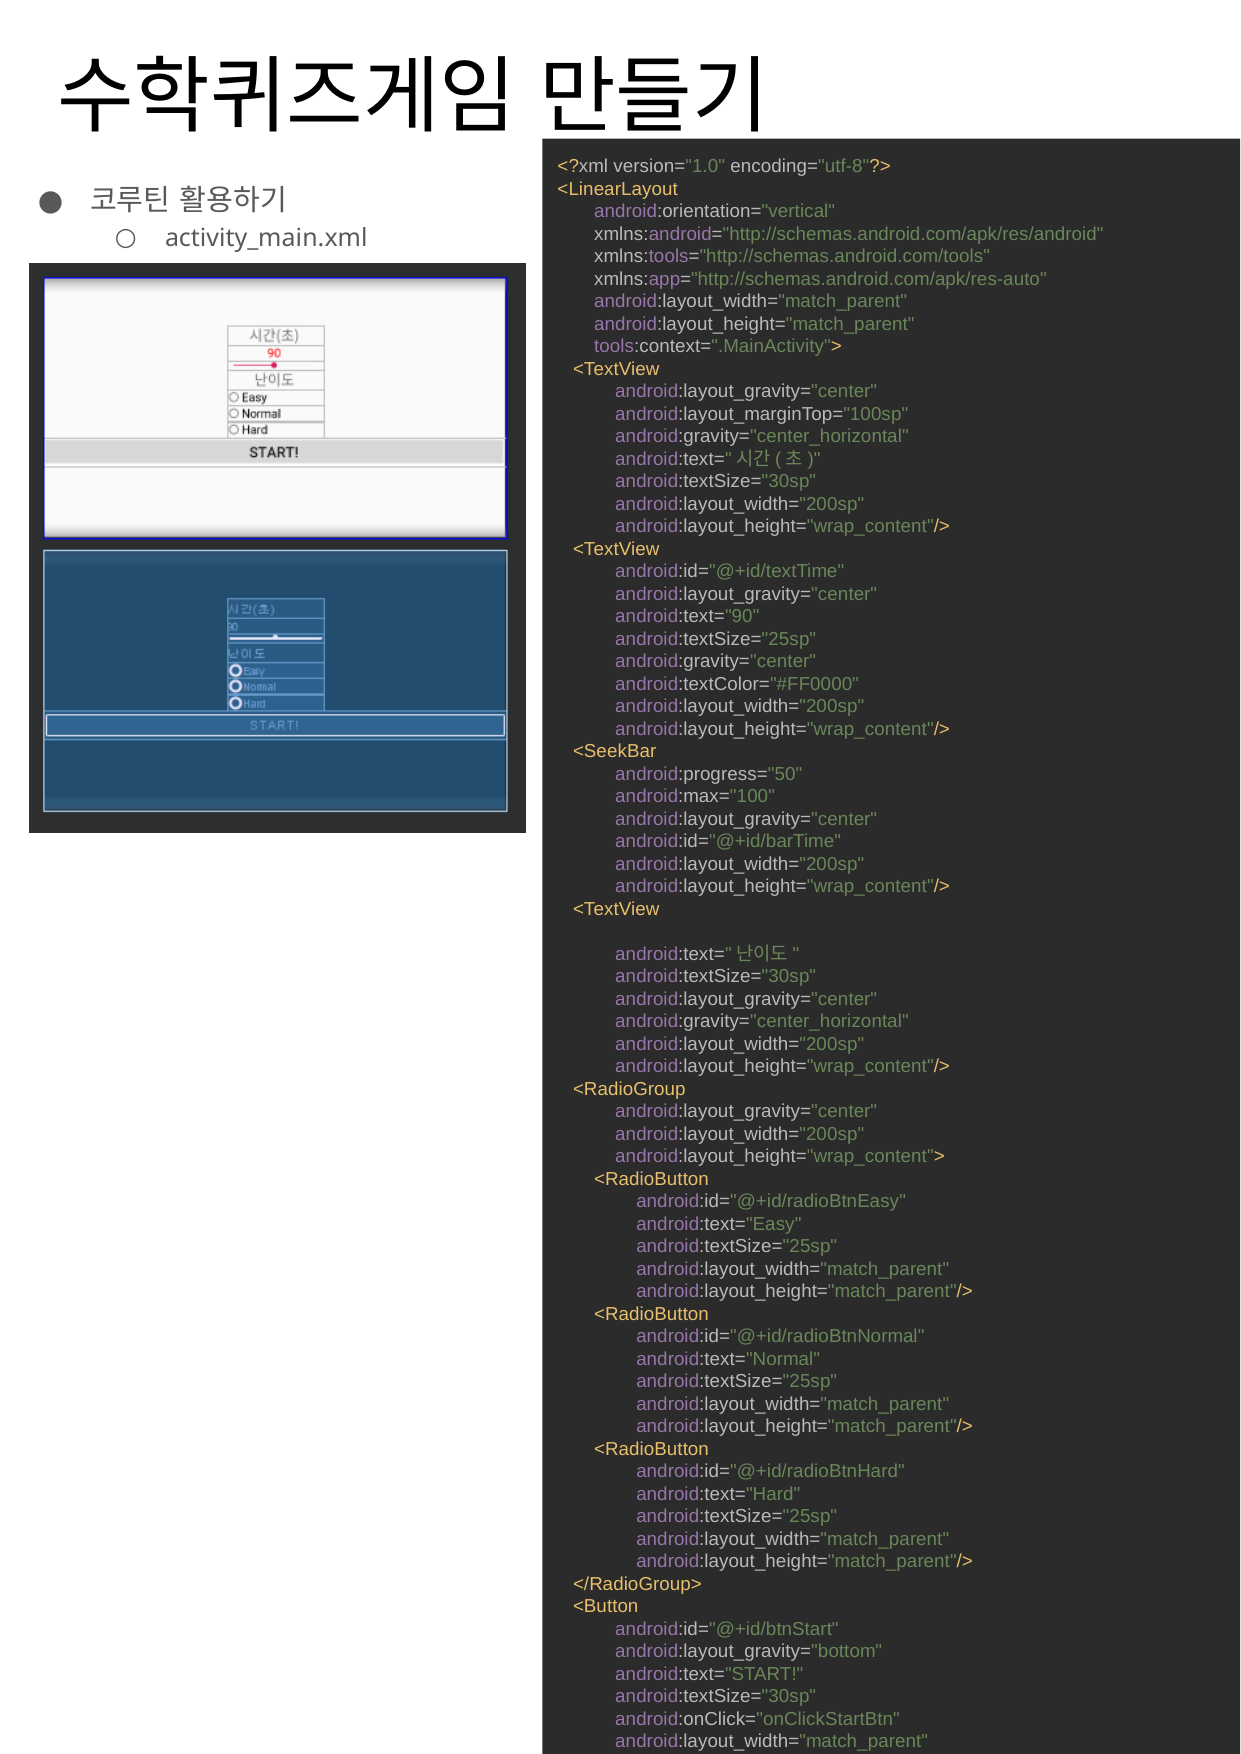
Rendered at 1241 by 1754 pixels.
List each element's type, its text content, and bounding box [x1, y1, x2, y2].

list <?xml version="1.0" encoding="utf-8"?> <LinearLayout android:orientation="vertical" xmlns:android="http://schemas.android.com/apk/res/android" xmlns:tools="http://schemas.android.com/tools" xmlns:app="http://schemas.android.com/apk/res-auto" android:layout_width="match_parent" android:layout_height="match_parent" tools:context=".MainActivity"> <TextView android:layout_gravity="center" android:layout_marginTop="100sp" android:gravity="center_horizontal" android:text="시간(초)" android:textSize="30sp" android:layout_width="200sp" android:layout_height="wrap_content"/> <TextView android:id="@+id/textTime" android:layout_gravity="center" android:text="90" android:textSize="25sp" android:gravity="center" android:textColor="#FF0000" android:layout_width="200sp" android:layout_height="wrap_content"/> <SeekBar android:progress="50" android:max="100" android:layout_gravity="center" android:id="@+id/barTime" android:layout_width="200sp" android:layout_height="wrap_content"/> <TextView android:text="난이도" android:textSize="30sp" android:layout_gravity="center" android:gravity="center_horizontal" android:layout_width="200sp" android:layout_height="wrap_content"/> <RadioGroup android:layout_gravity="center" android:layout_width="200sp" android:layout_height="wrap_content"> <RadioButton android:id="@+id/radioBtnEasy" android:text="Easy" android:textSize="25sp" android:layout_width="match_parent" android:layout_height="match_parent"/> <RadioButton android:id="@+id/radioBtnNormal" android:text="Normal" android:textSize="25sp" android:layout_width="match_parent" android:layout_height="match_parent"/> <RadioButton android:id="@+id/radioBtnHard" android:text="Hard" android:textSize="25sp" android:layout_width="match_parent" android:layout_height="match_parent"/> </RadioGroup> <Button android:id="@+id/btnStart" android:layout_gravity="bottom" android:text="START!" android:textSize="30sp" android:onClick="onClickStartBtn" android:layout_width="match_parent" android:layout_height="wrap_content"/> </LinearLayout> [542, 138, 1241, 1754]
list 코루틴 활용하기 activity_main.xml [0, 161, 514, 1591]
picture [28, 263, 526, 833]
title 수학퀴즈게임 만들기 [42, 27, 1198, 162]
